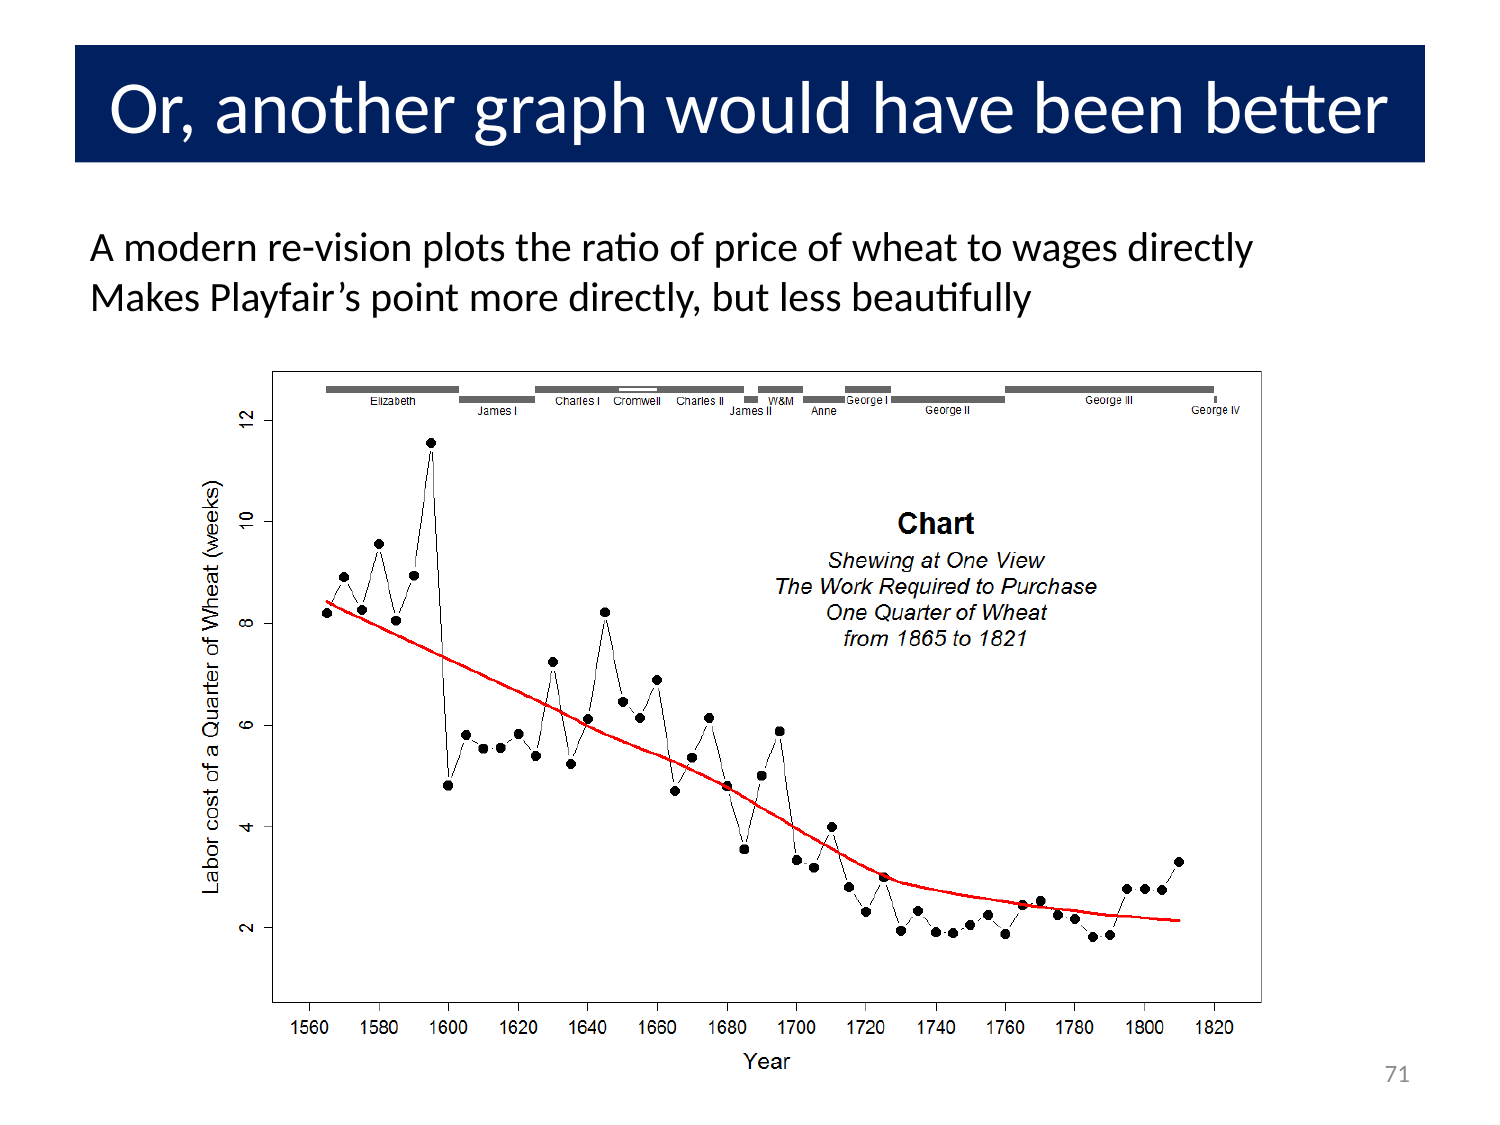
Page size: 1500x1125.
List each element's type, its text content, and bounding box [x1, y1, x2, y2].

picture [199, 352, 1281, 1073]
text_box A modern re-vision plots the ratio of price of wheat to wages directly Makes Playfair’s point more directly, but less beautifully [74, 212, 1413, 328]
title Or, another graph would have been better [75, 45, 1425, 163]
slide_number 71 [1074, 1042, 1425, 1103]
